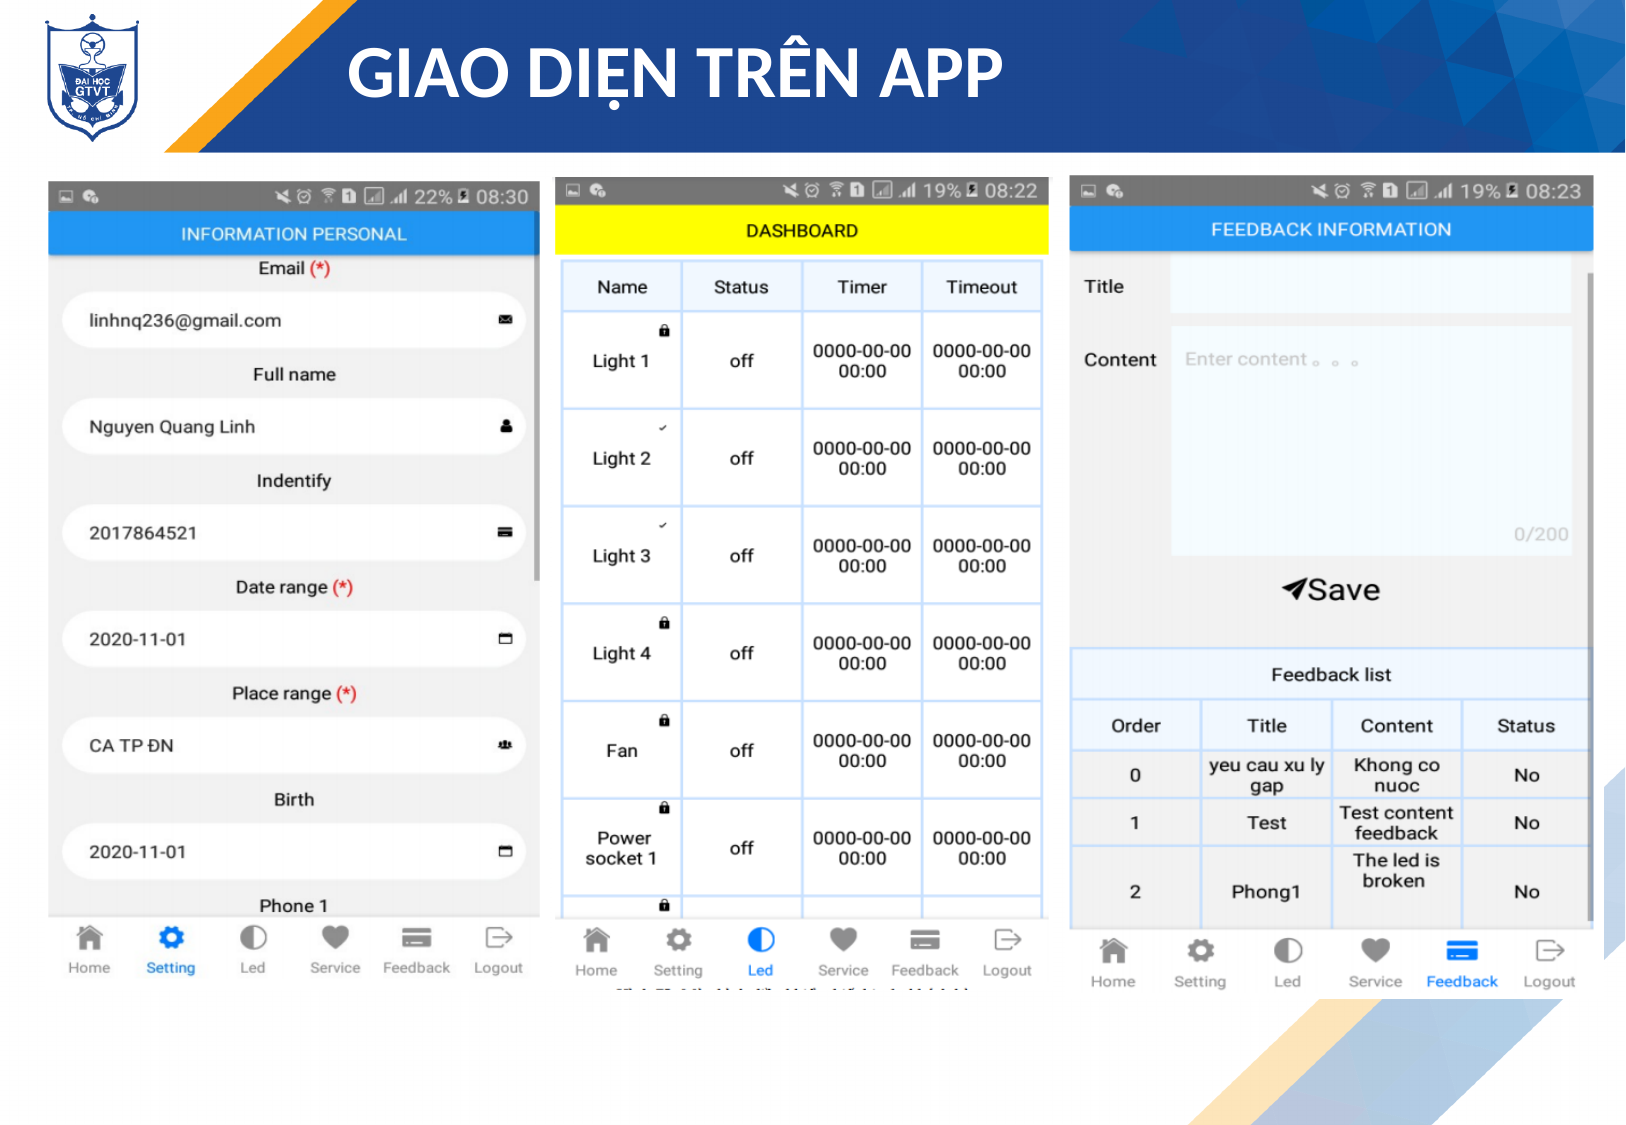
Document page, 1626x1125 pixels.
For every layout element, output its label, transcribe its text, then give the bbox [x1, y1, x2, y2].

picture [0, 0, 1626, 1125]
text_box GIAO DIỆN TRÊN APP [332, 0, 1625, 186]
text_box [81, 44, 1544, 185]
